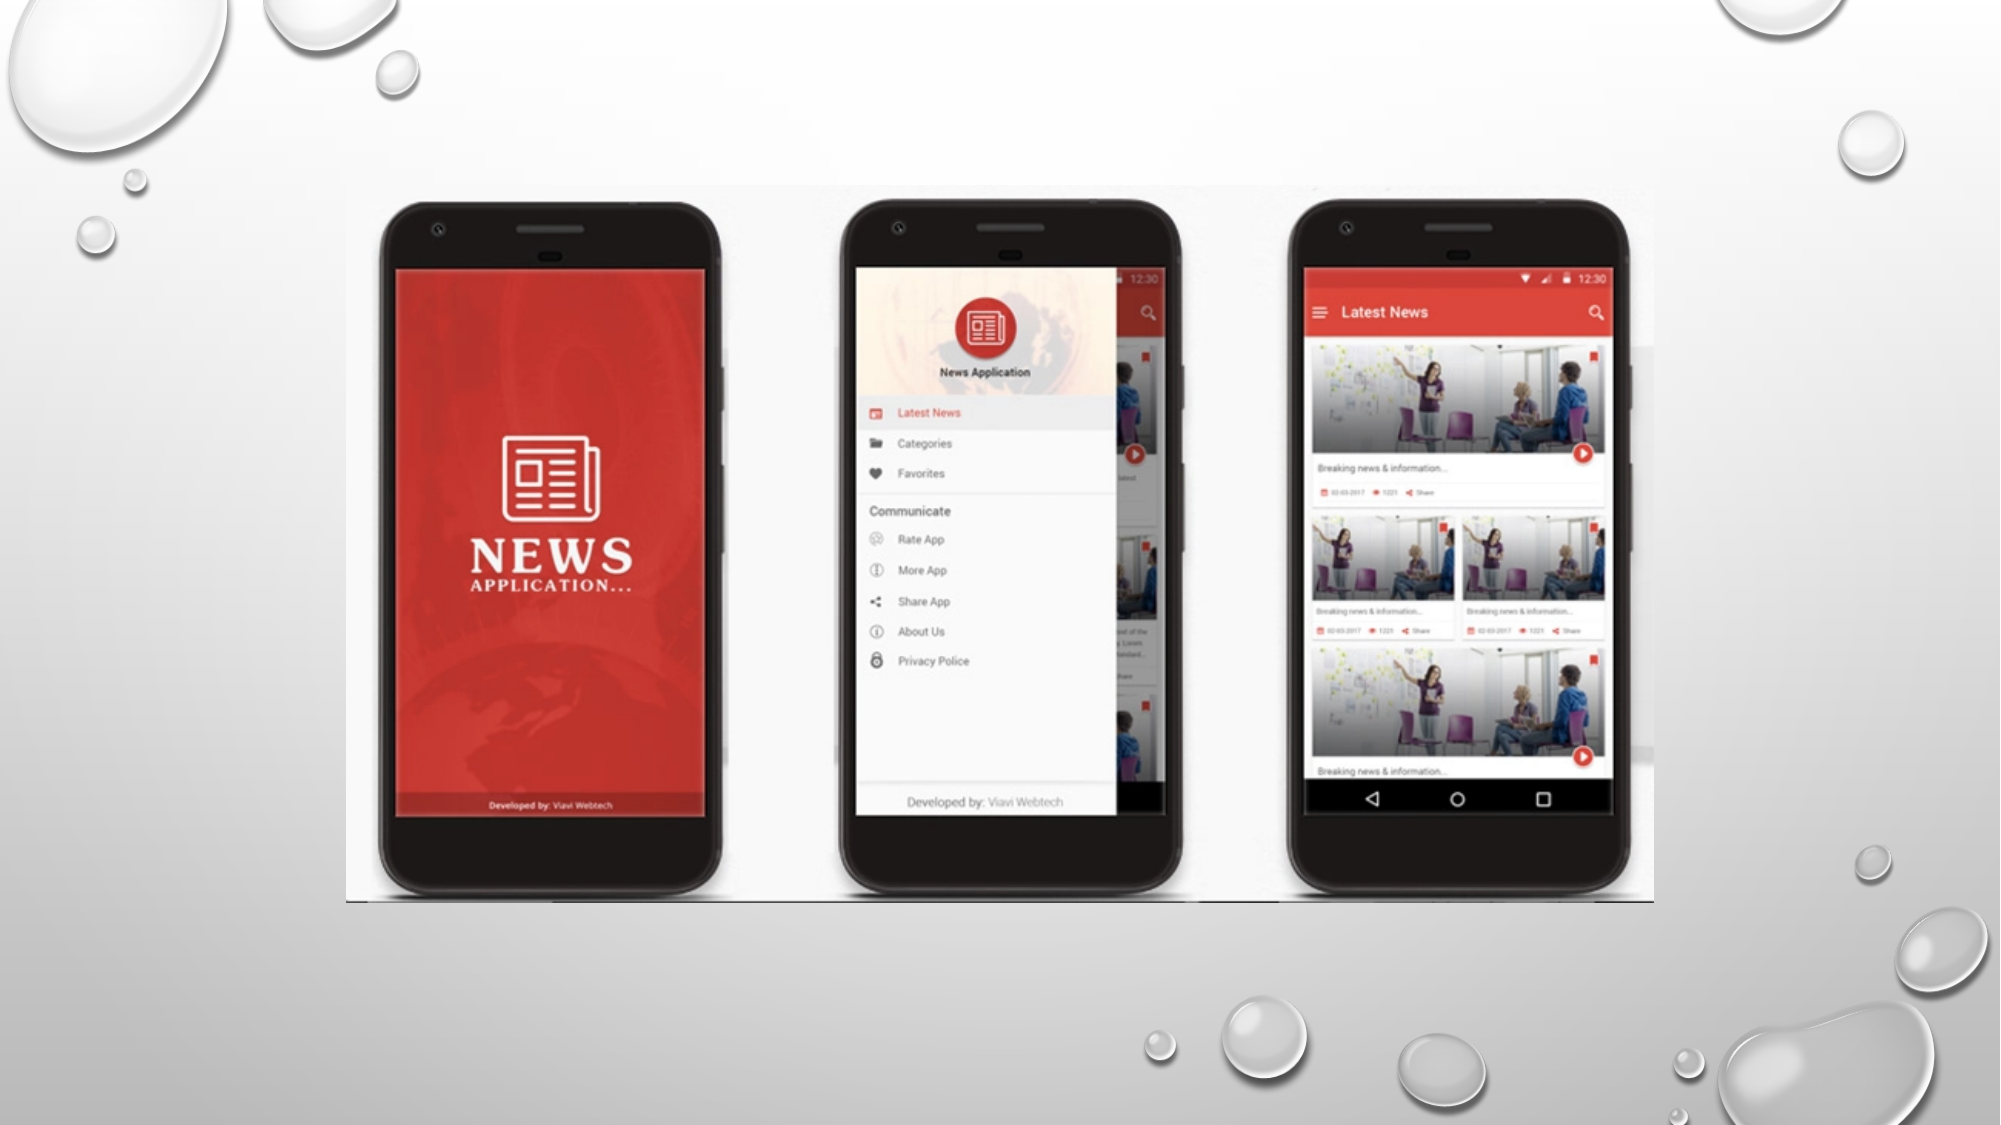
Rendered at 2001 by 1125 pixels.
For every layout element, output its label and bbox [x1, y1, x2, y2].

list [345, 185, 1655, 904]
picture [0, 0, 2000, 1125]
